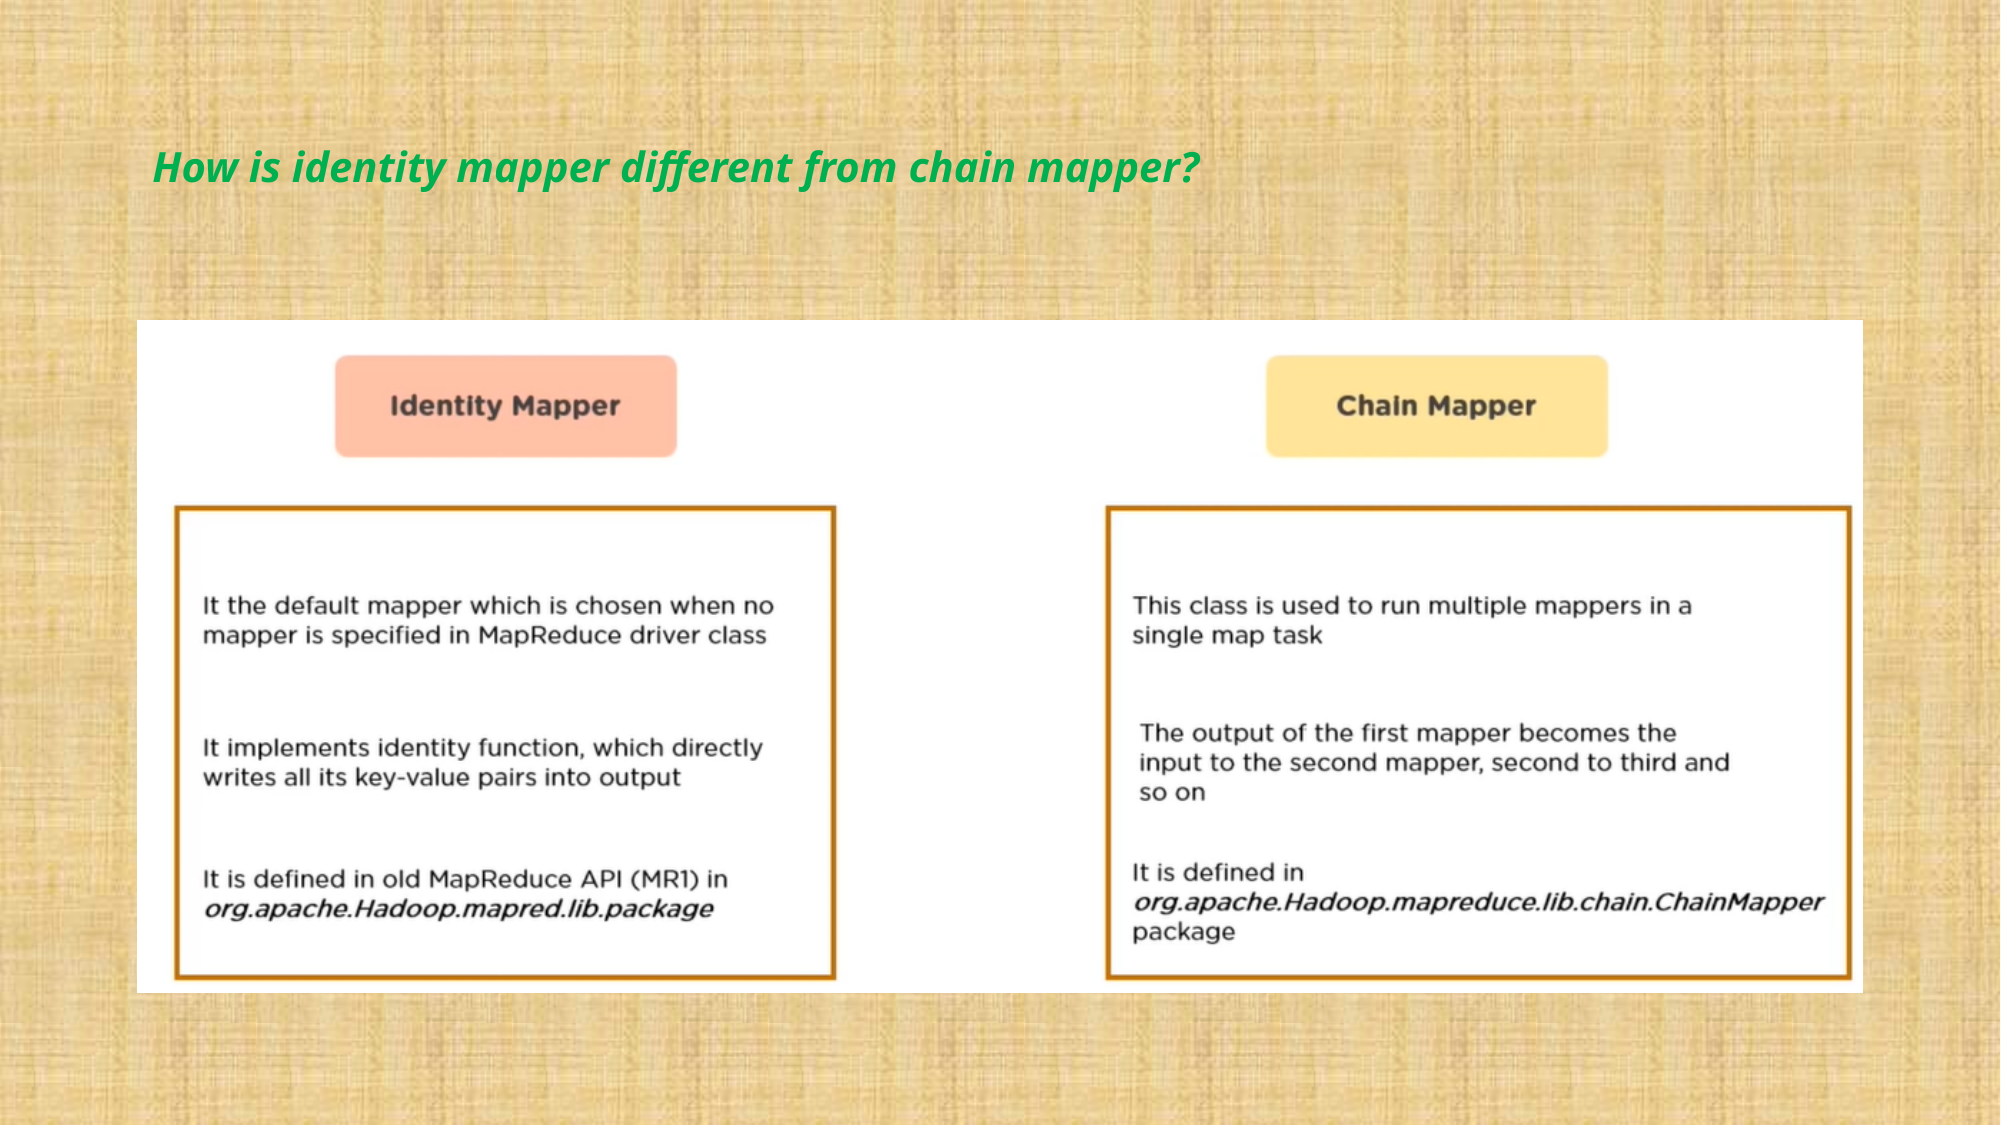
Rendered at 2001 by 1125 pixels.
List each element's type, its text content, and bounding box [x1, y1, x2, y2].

title How is identity mapper different from chain mapper? [137, 59, 1863, 278]
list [137, 320, 1863, 993]
picture [0, 0, 2001, 1125]
